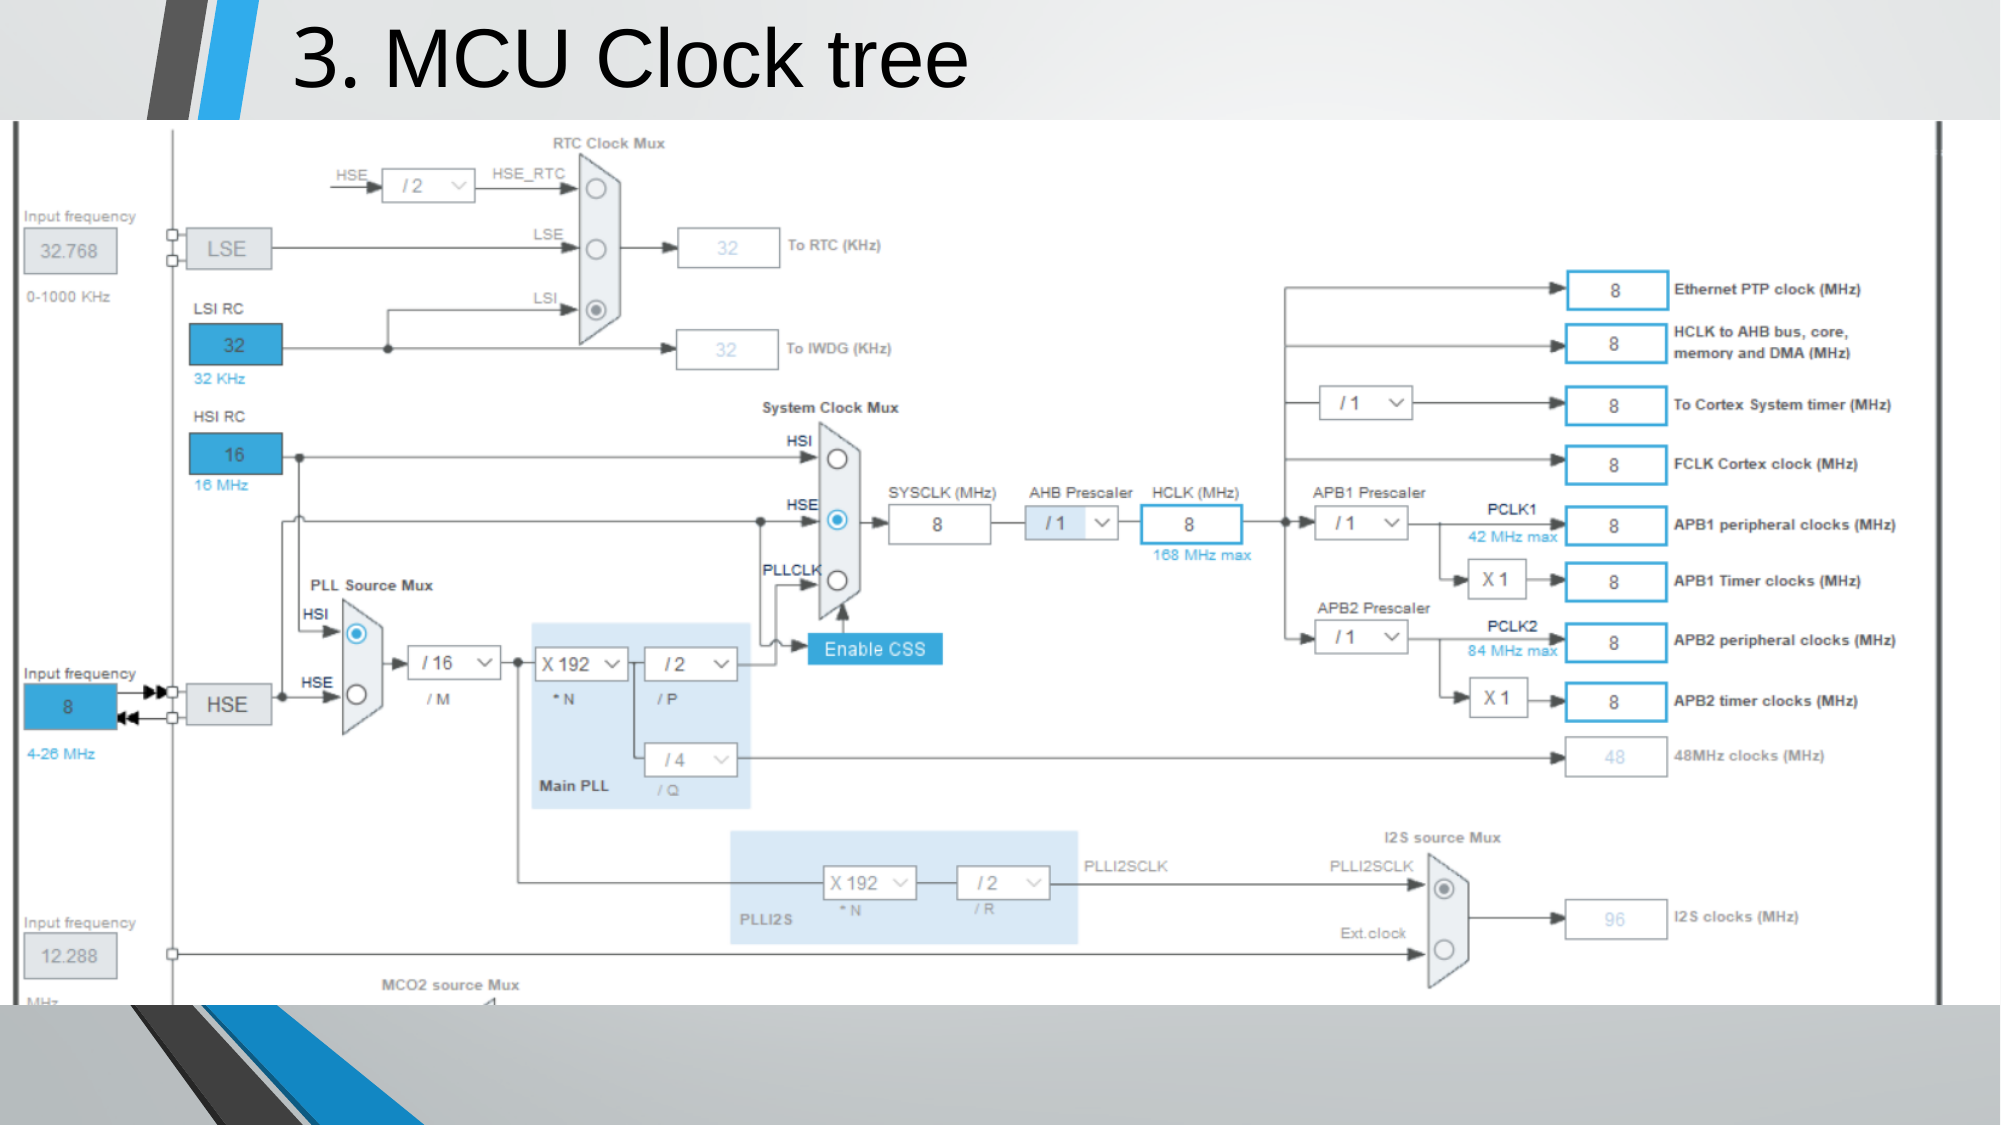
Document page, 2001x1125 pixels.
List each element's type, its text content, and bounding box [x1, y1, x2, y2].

picture [0, 120, 2000, 1005]
title 3. MCU Clock tree [277, 0, 1978, 120]
